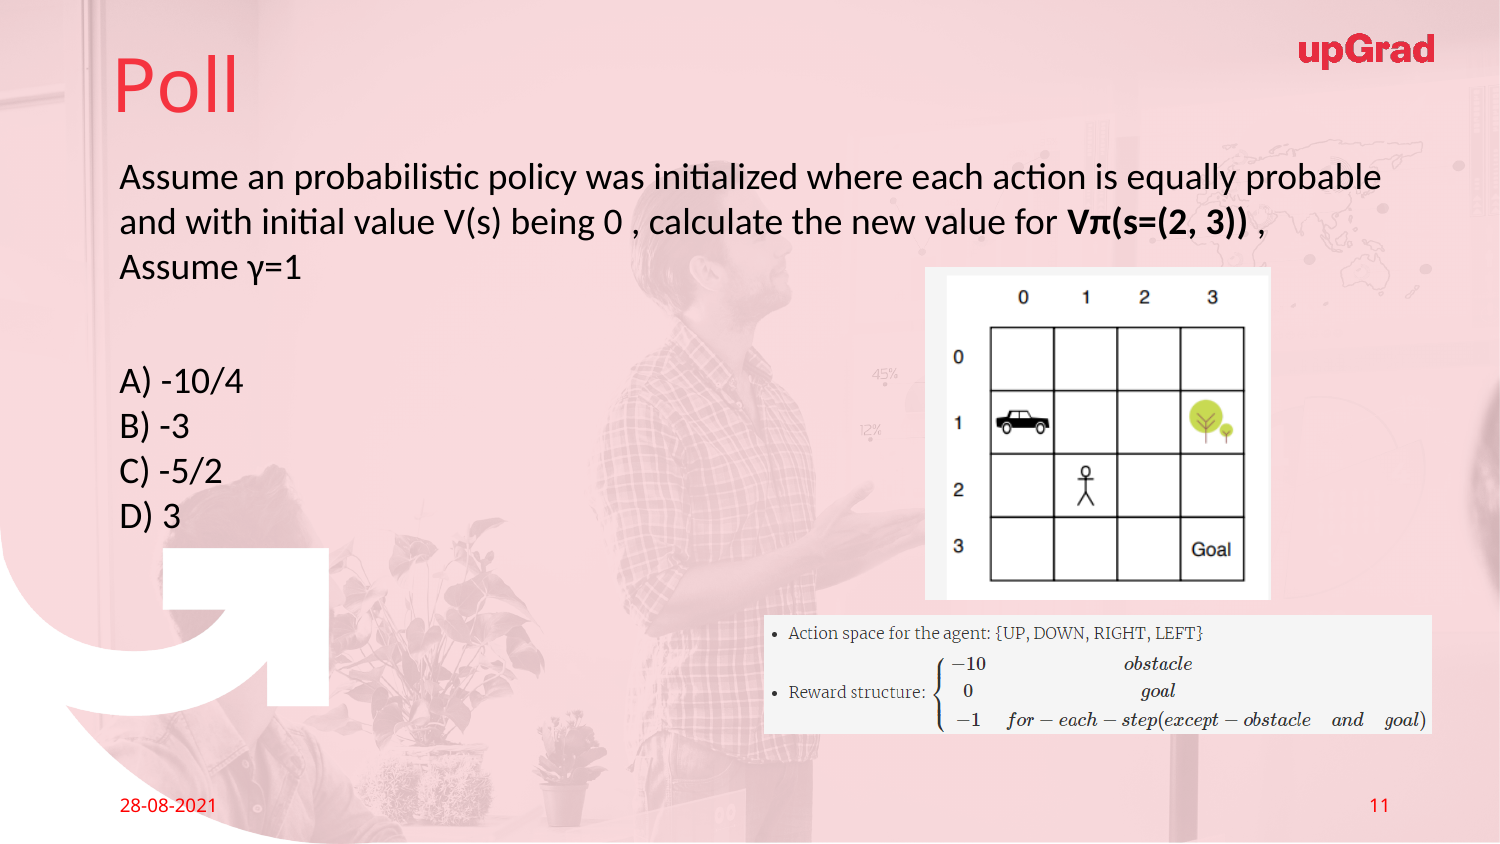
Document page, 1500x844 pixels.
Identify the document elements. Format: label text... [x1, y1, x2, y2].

text_box 11 [1068, 782, 1406, 828]
picture [925, 267, 1271, 600]
picture [764, 615, 1432, 735]
text_box A) -10/4 B) -3 C) -5/2 D) 3 [104, 348, 734, 544]
text_box Assume an probabilistic policy was initialized where each action is equally probable and with initial value V(s) being 0 , calculate the new value for Vπ(s=(2, 3)) , Assume γ=1 [104, 144, 1437, 295]
text_box Poll [100, 33, 1002, 144]
text_box [0, 0, 1500, 844]
picture [1299, 33, 1434, 70]
text_box 28-08-2021 [104, 782, 443, 827]
